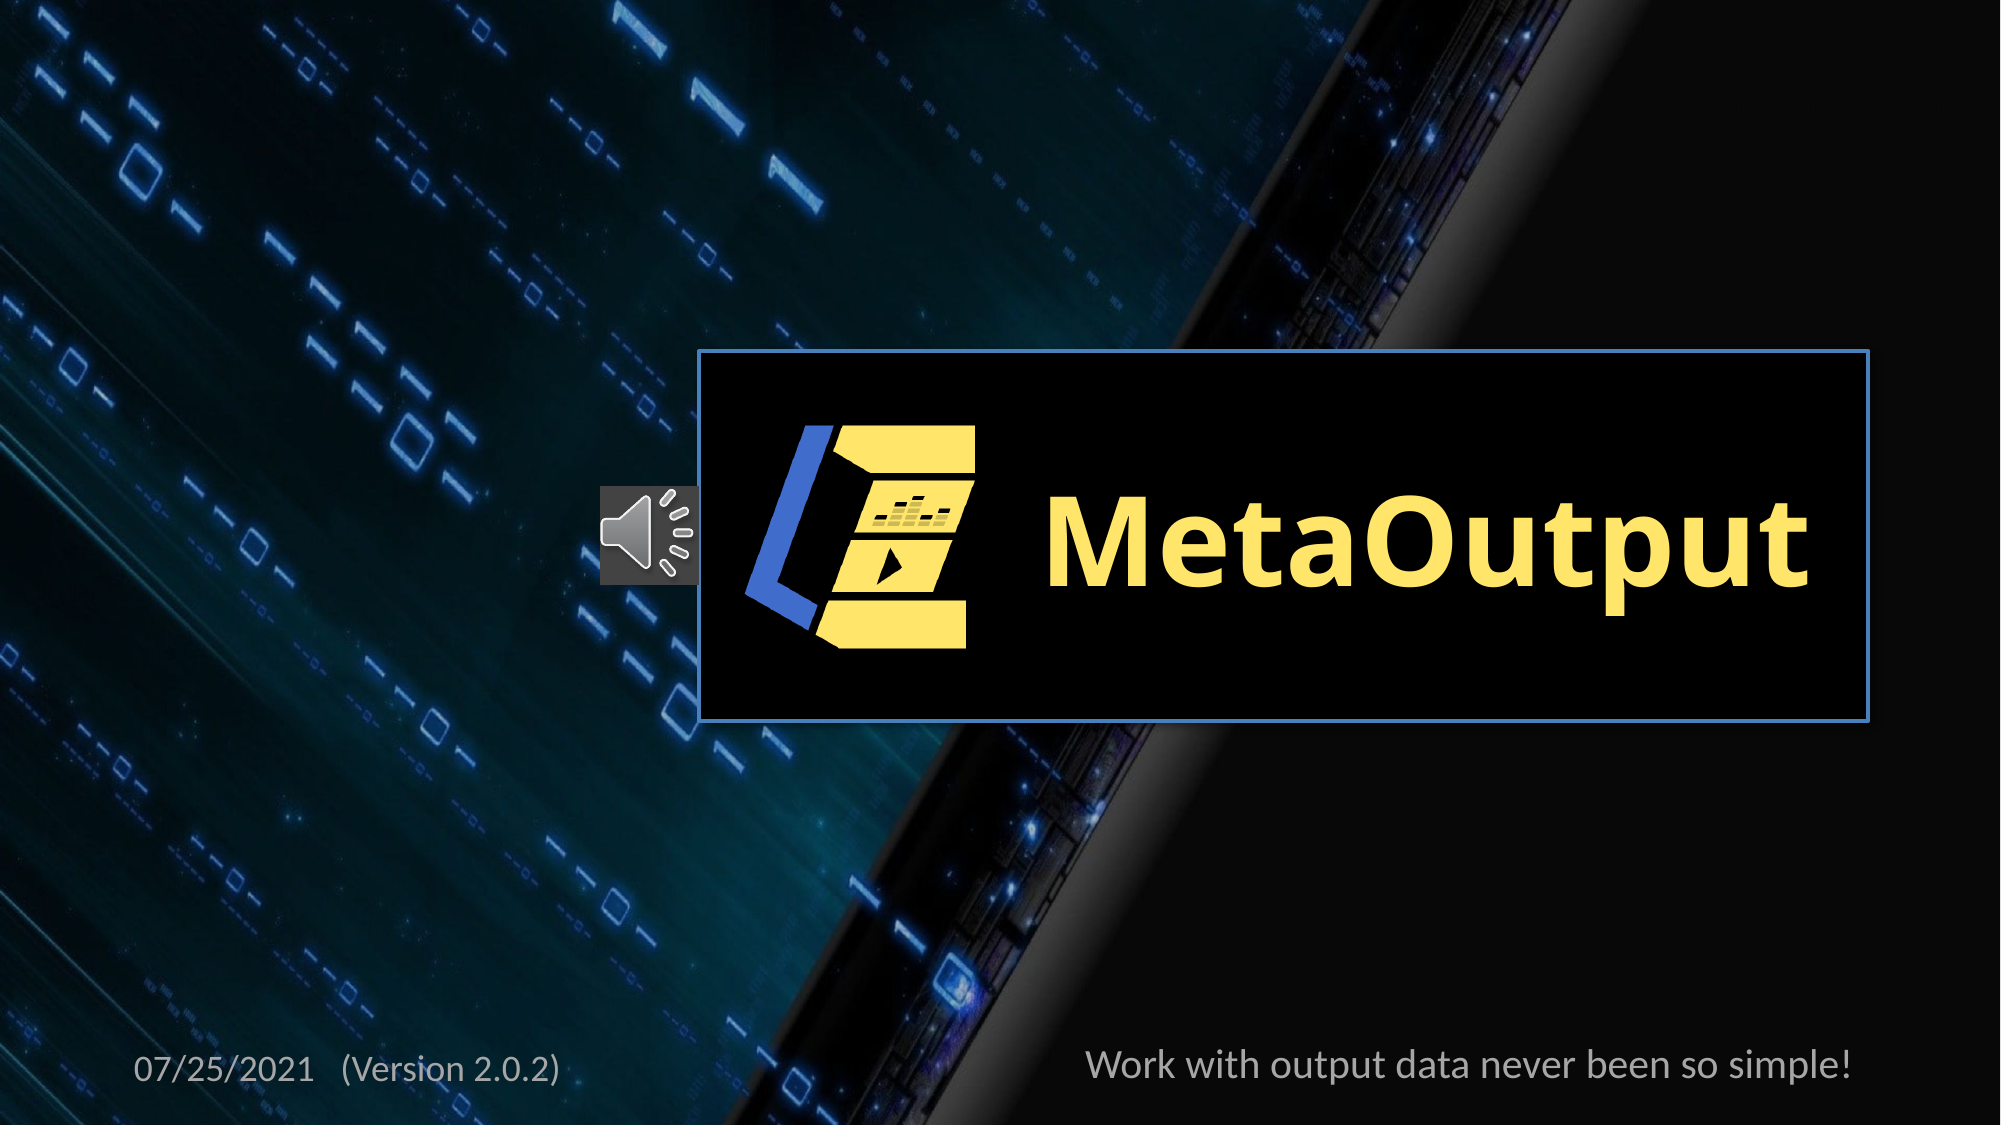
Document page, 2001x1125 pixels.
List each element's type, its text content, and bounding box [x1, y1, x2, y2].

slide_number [119, 1029, 586, 1103]
subtitle Work with output data never been so simple! [800, 1029, 1869, 1103]
picture [0, 0, 2001, 1125]
title MetaOutput [699, 351, 1869, 721]
